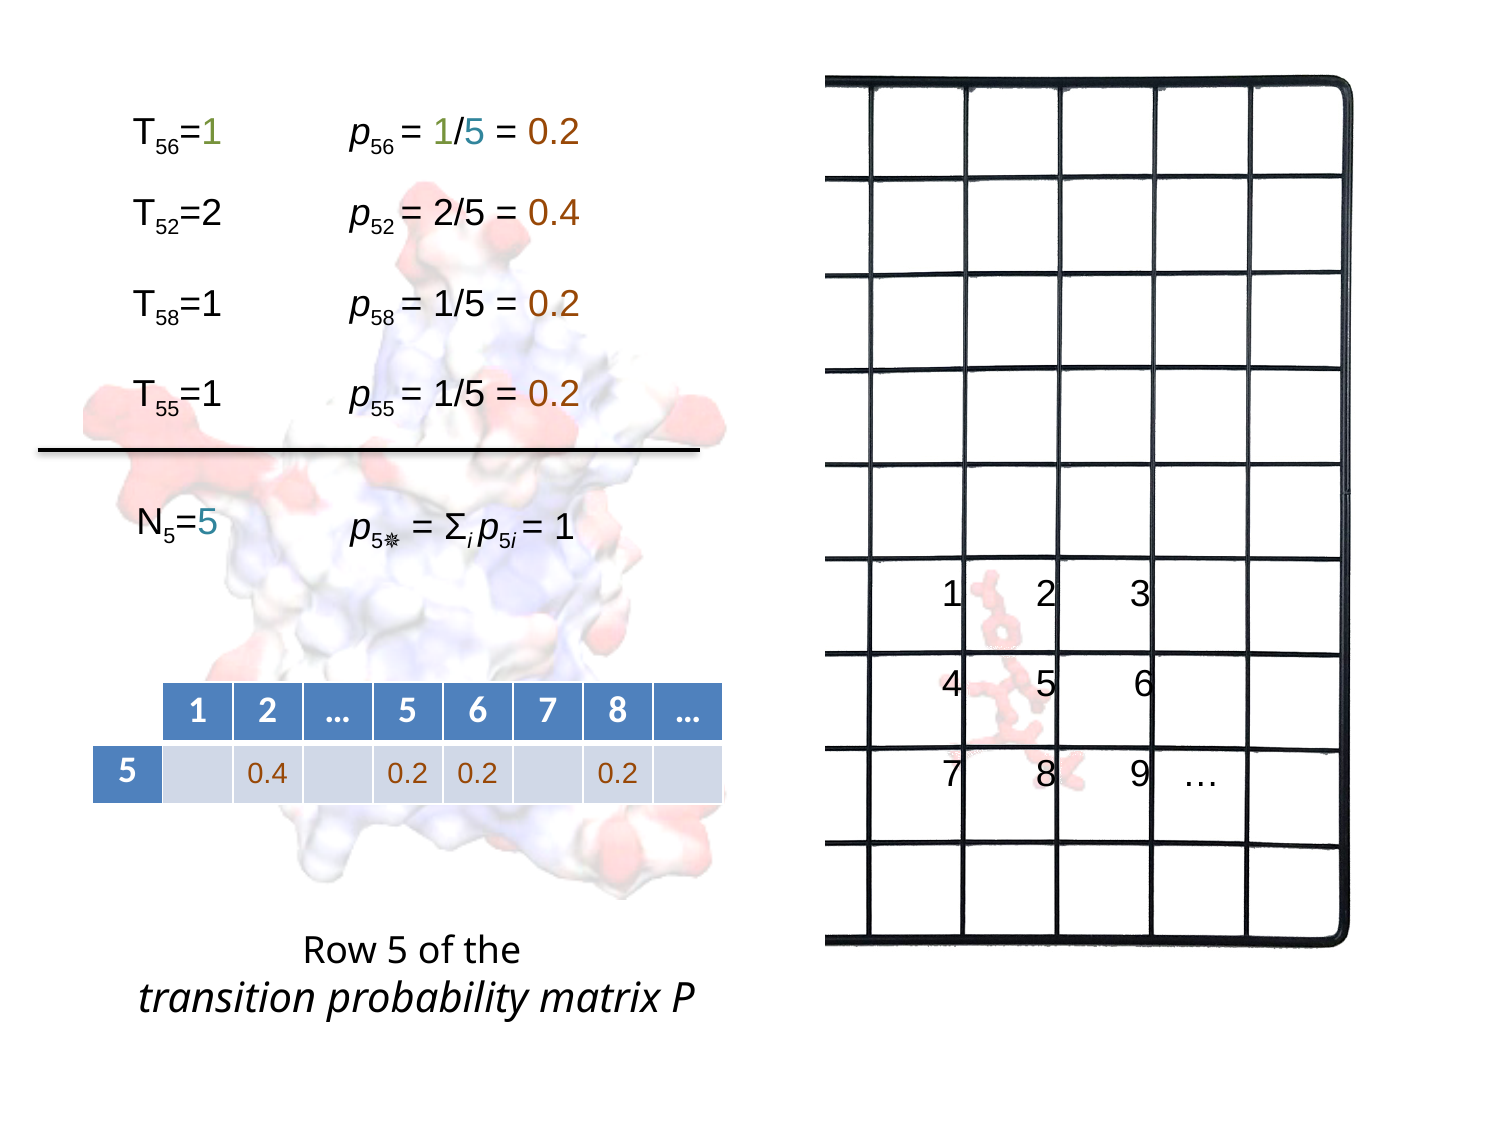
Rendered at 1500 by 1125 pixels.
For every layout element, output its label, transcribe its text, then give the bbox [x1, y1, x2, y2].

picture [83, 52, 1417, 970]
text_box T56=1 [117, 99, 237, 148]
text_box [982, 575, 1084, 790]
text_box p56 = 1/5 = 0.2 [334, 99, 595, 148]
text_box Row 5 of the transition probability matrix P [123, 918, 711, 1029]
